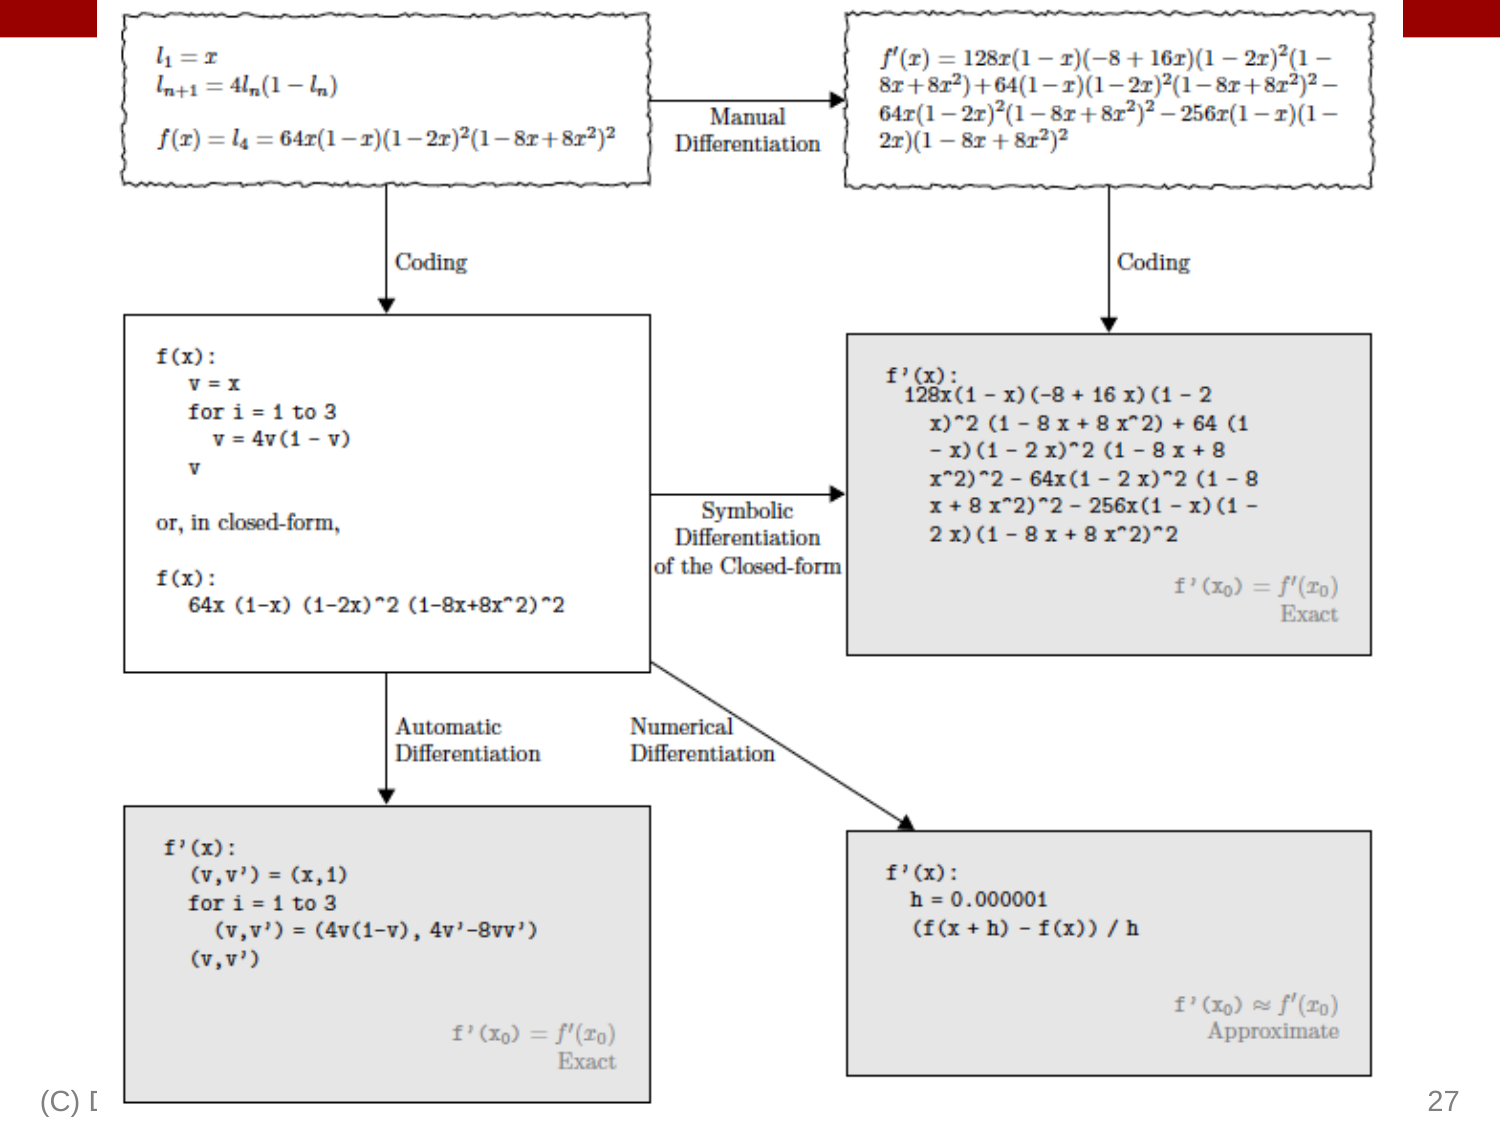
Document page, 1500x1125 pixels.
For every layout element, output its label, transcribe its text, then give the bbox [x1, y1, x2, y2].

footer (C) Dhruv Batra [24, 1049, 93, 1125]
picture [97, 0, 1403, 1125]
slide_number 27 [1407, 1049, 1476, 1125]
